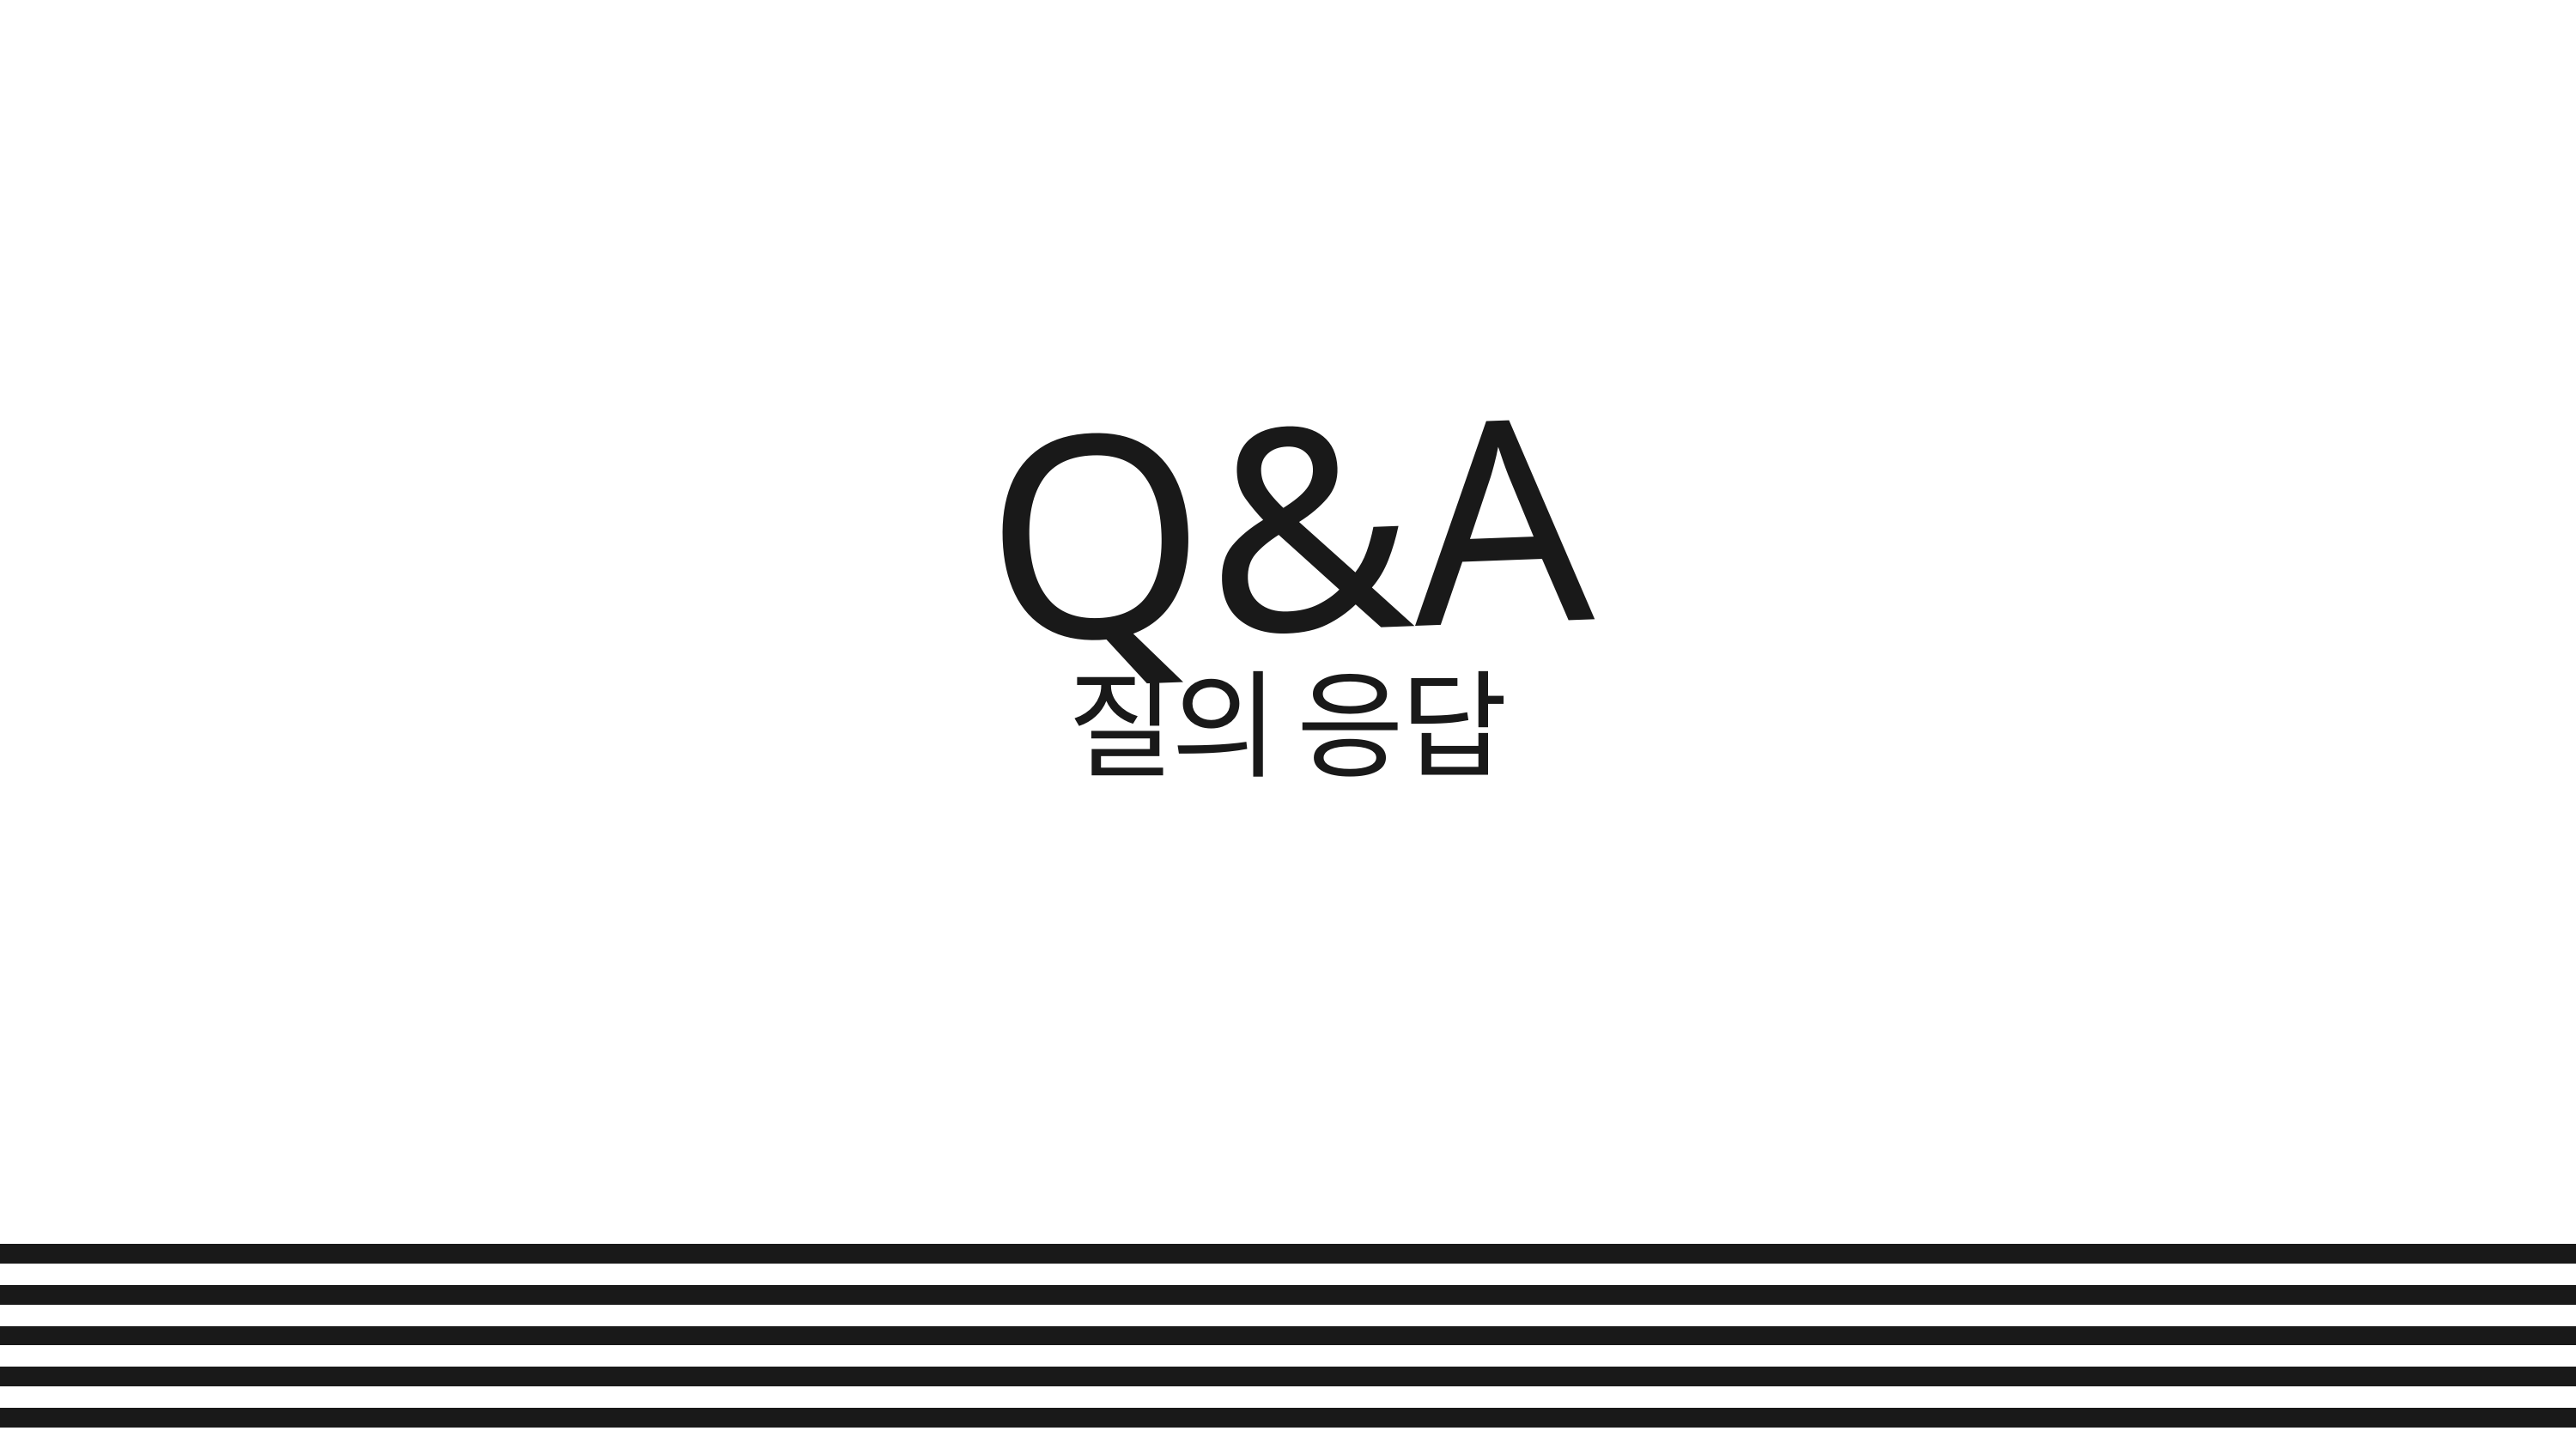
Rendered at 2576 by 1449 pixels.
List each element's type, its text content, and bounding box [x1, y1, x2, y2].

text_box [0, 1286, 2576, 1304]
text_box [0, 1367, 2576, 1385]
text_box Q&A [960, 281, 1615, 699]
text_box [0, 1409, 2576, 1427]
text_box 질의 응답 [804, 657, 1772, 791]
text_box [0, 1326, 2576, 1345]
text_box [0, 1245, 2576, 1263]
